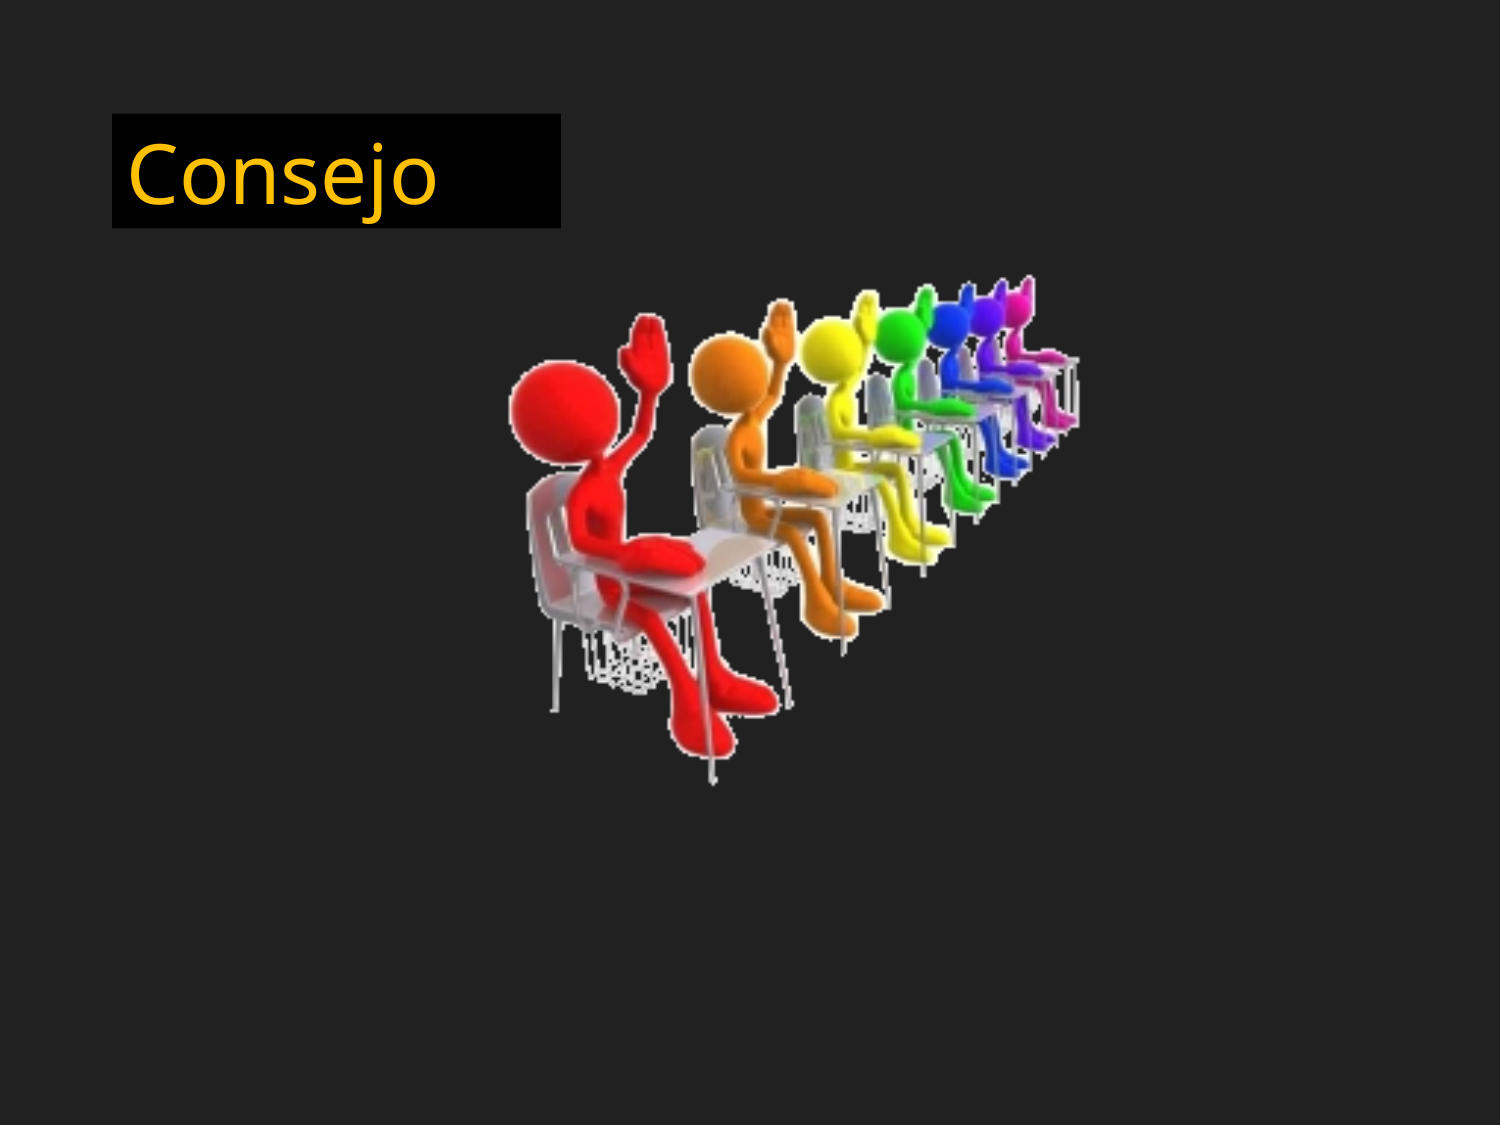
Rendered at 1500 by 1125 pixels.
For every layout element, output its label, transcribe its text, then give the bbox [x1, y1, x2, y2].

text_box Consejo [112, 113, 561, 229]
picture [501, 229, 1089, 817]
